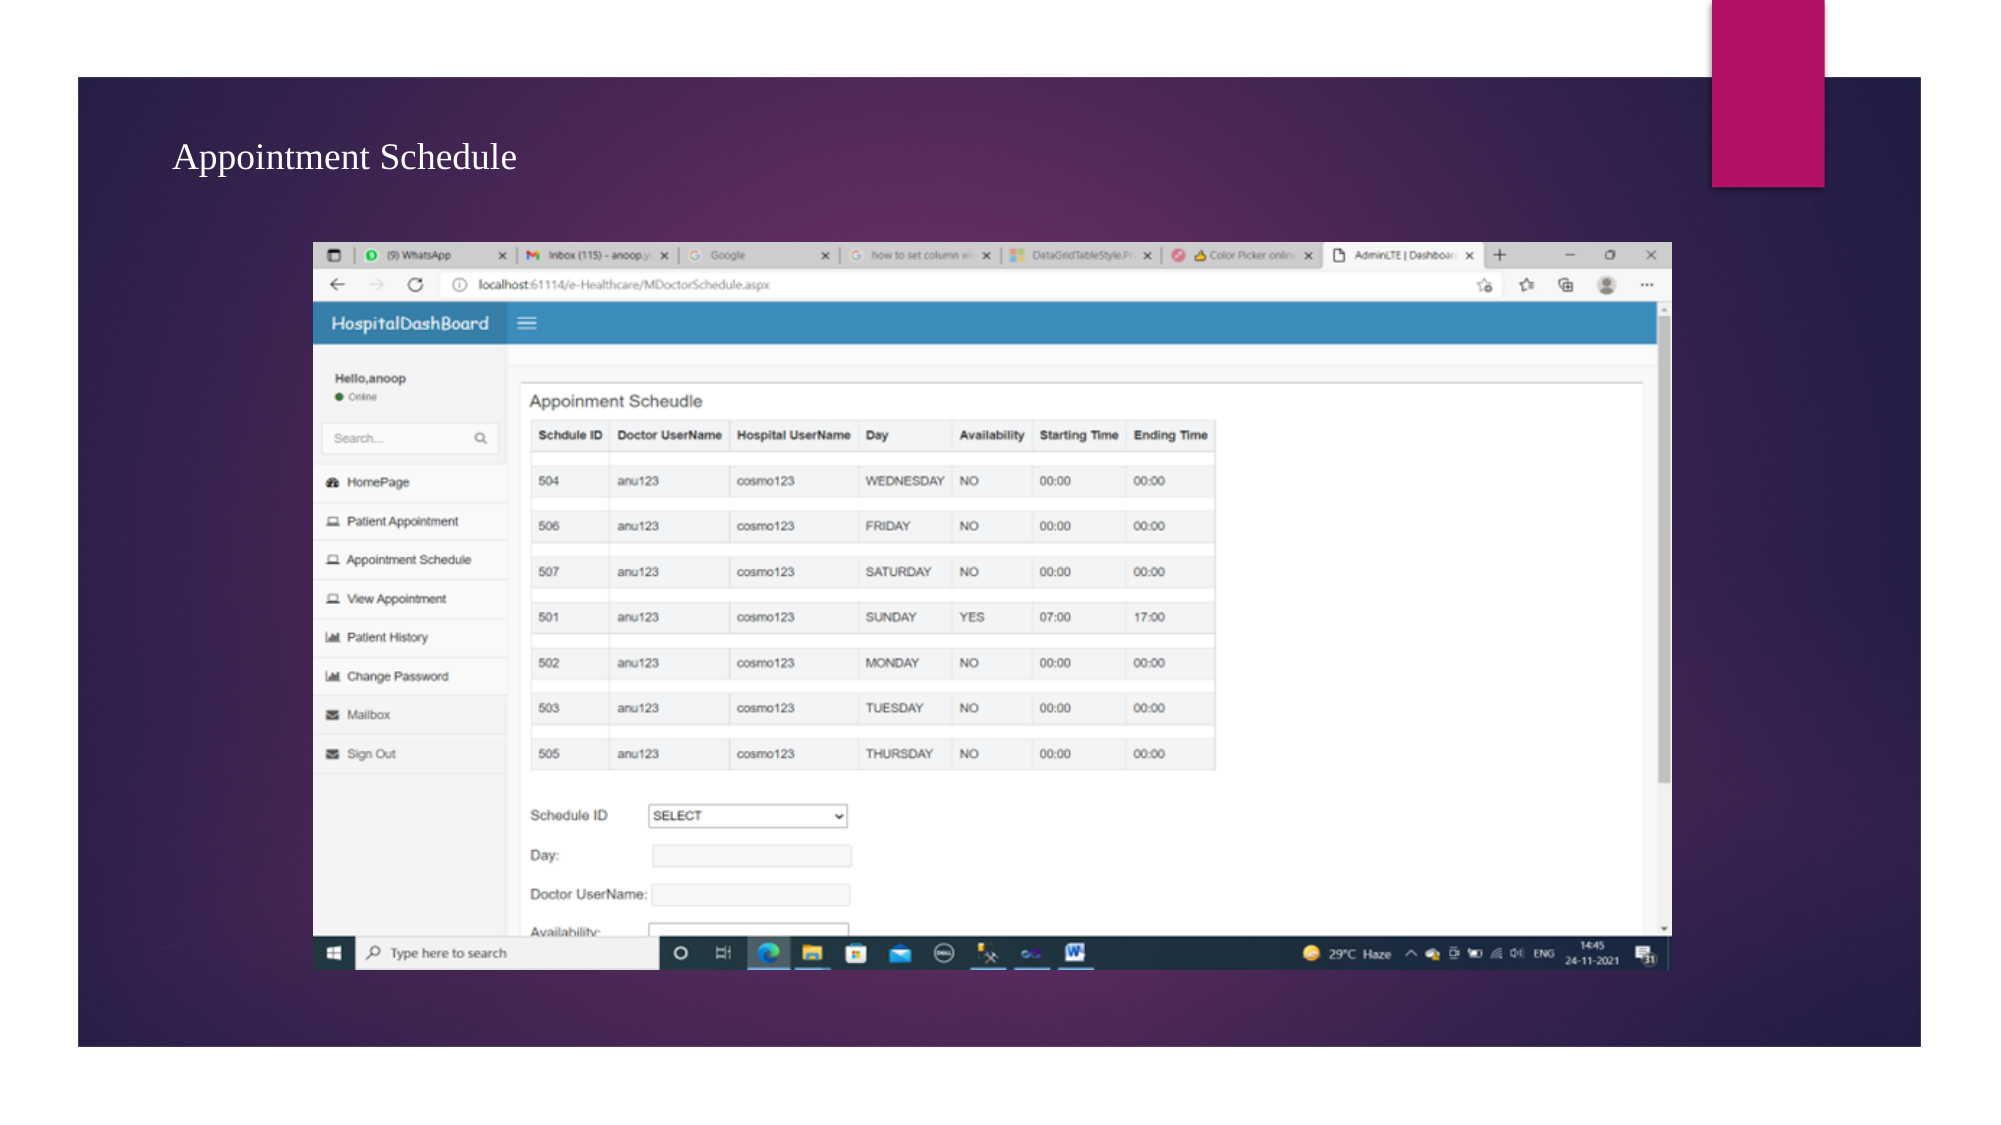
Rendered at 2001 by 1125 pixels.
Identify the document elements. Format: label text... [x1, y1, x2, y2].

picture [312, 242, 1673, 970]
text_box Appointment Schedule [157, 124, 596, 185]
